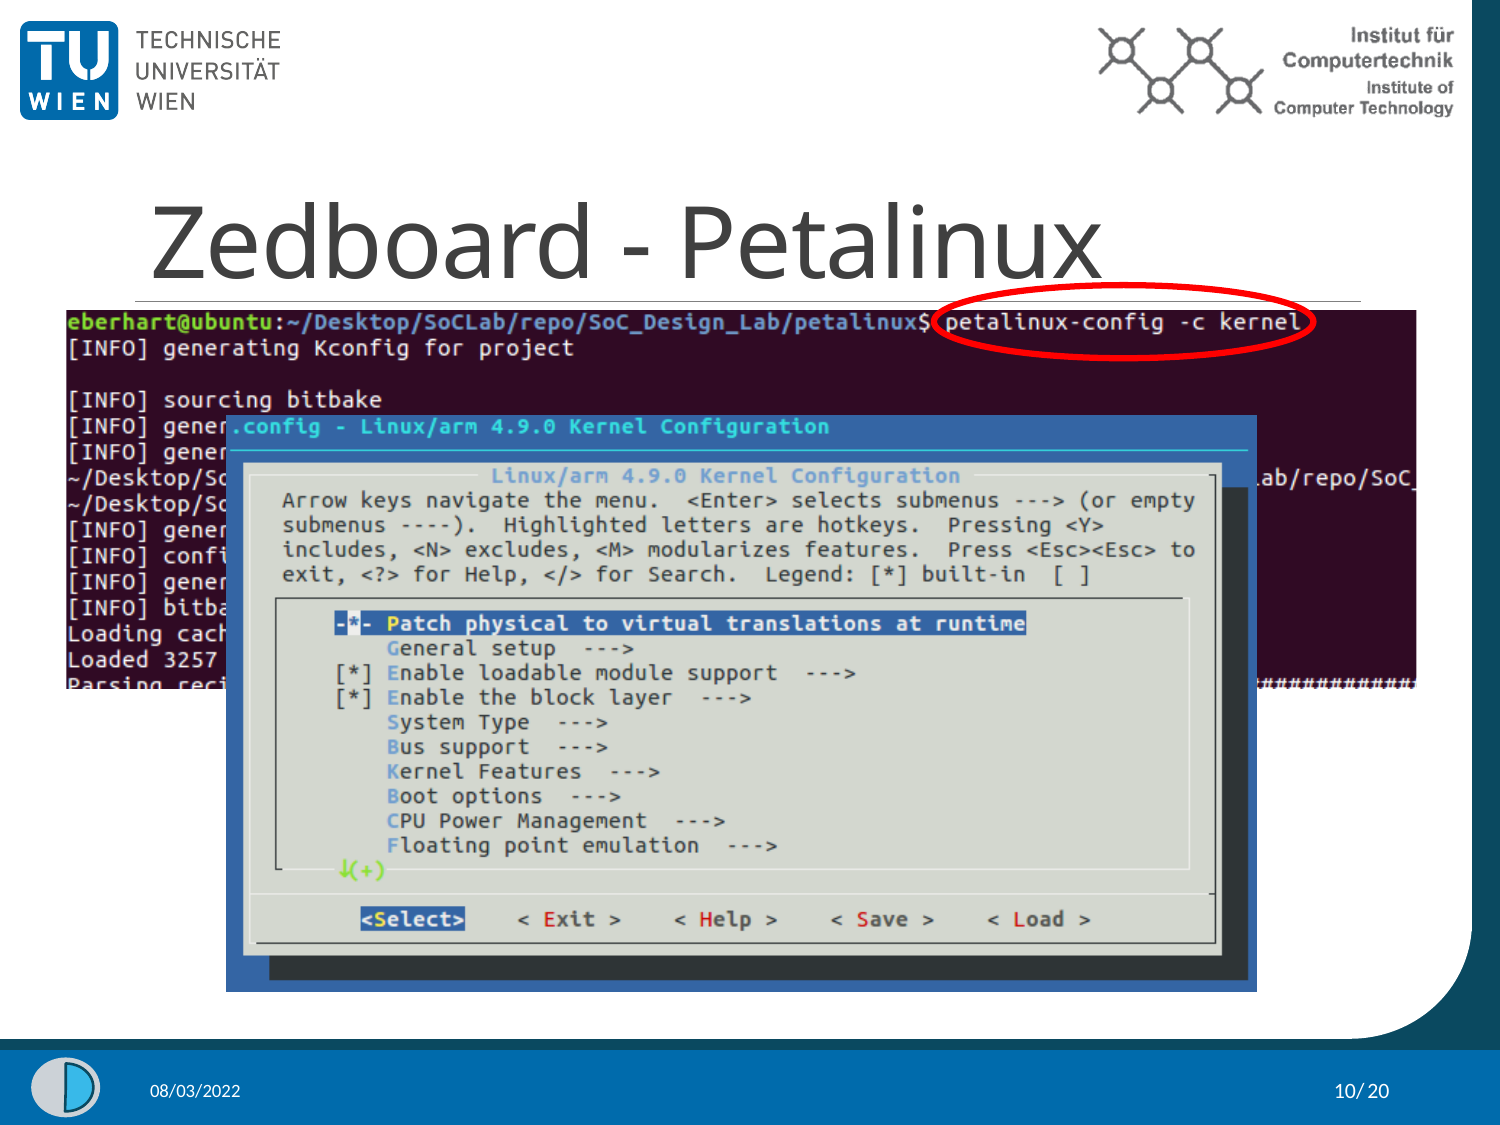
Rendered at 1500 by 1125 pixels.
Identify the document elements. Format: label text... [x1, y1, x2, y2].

text_box [948, 283, 1299, 306]
slide_number 10/ [1218, 1059, 1380, 1120]
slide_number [135, 1059, 440, 1120]
picture [65, 309, 1417, 993]
picture [1090, 17, 1455, 120]
picture [20, 21, 280, 120]
text_box [63, 1062, 95, 1113]
title Zedboard - Petalinux [135, 149, 1373, 306]
